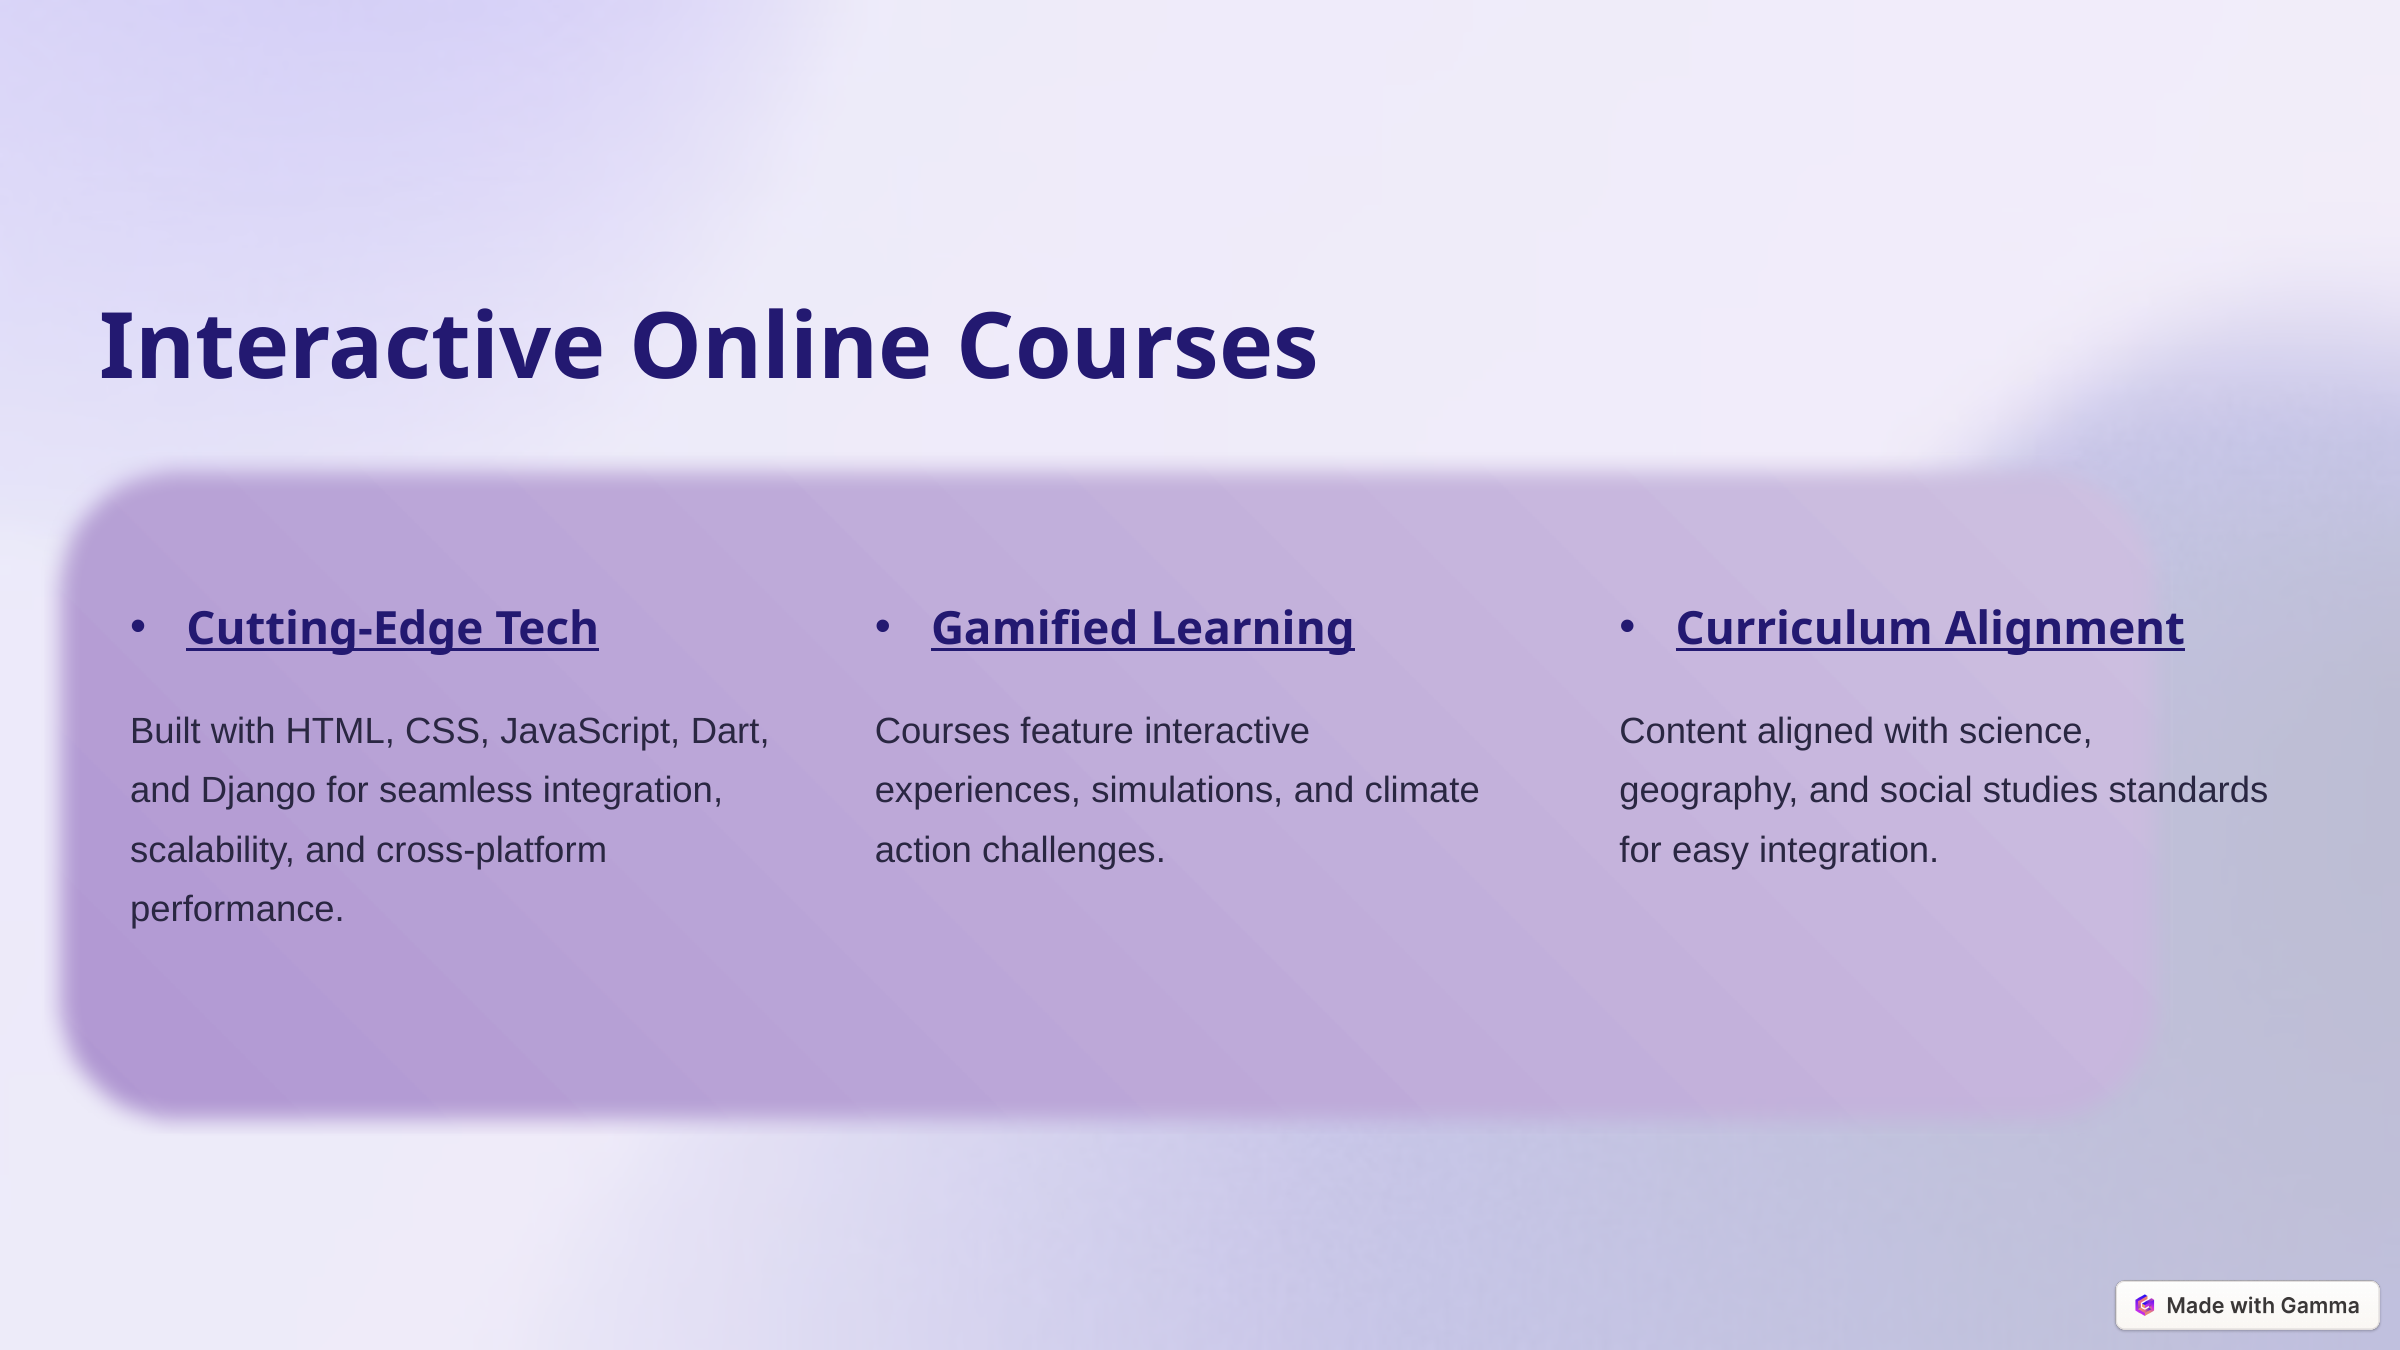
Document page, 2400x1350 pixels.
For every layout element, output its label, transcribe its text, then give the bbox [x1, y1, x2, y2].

text_box Interactive Online Courses [99, 280, 1246, 398]
text_box Built with HTML, CSS, JavaScript, Dart, and Django for seamless integration, scalability, and cross-platform performance. [130, 691, 783, 930]
text_box Curriculum Alignment [1619, 596, 2093, 655]
text_box Content aligned with science, geography, and social studies standards for easy integration. [1619, 691, 2272, 870]
text_box Cutting-Edge Tech [130, 596, 596, 655]
picture [2106, 1271, 2389, 1339]
text_box Gamified Learning [874, 596, 1340, 655]
text_box [78, 489, 2137, 1102]
text_box [74, 485, 2141, 1106]
text_box Courses feature interactive experiences, simulations, and climate action challenges. [874, 691, 1528, 870]
